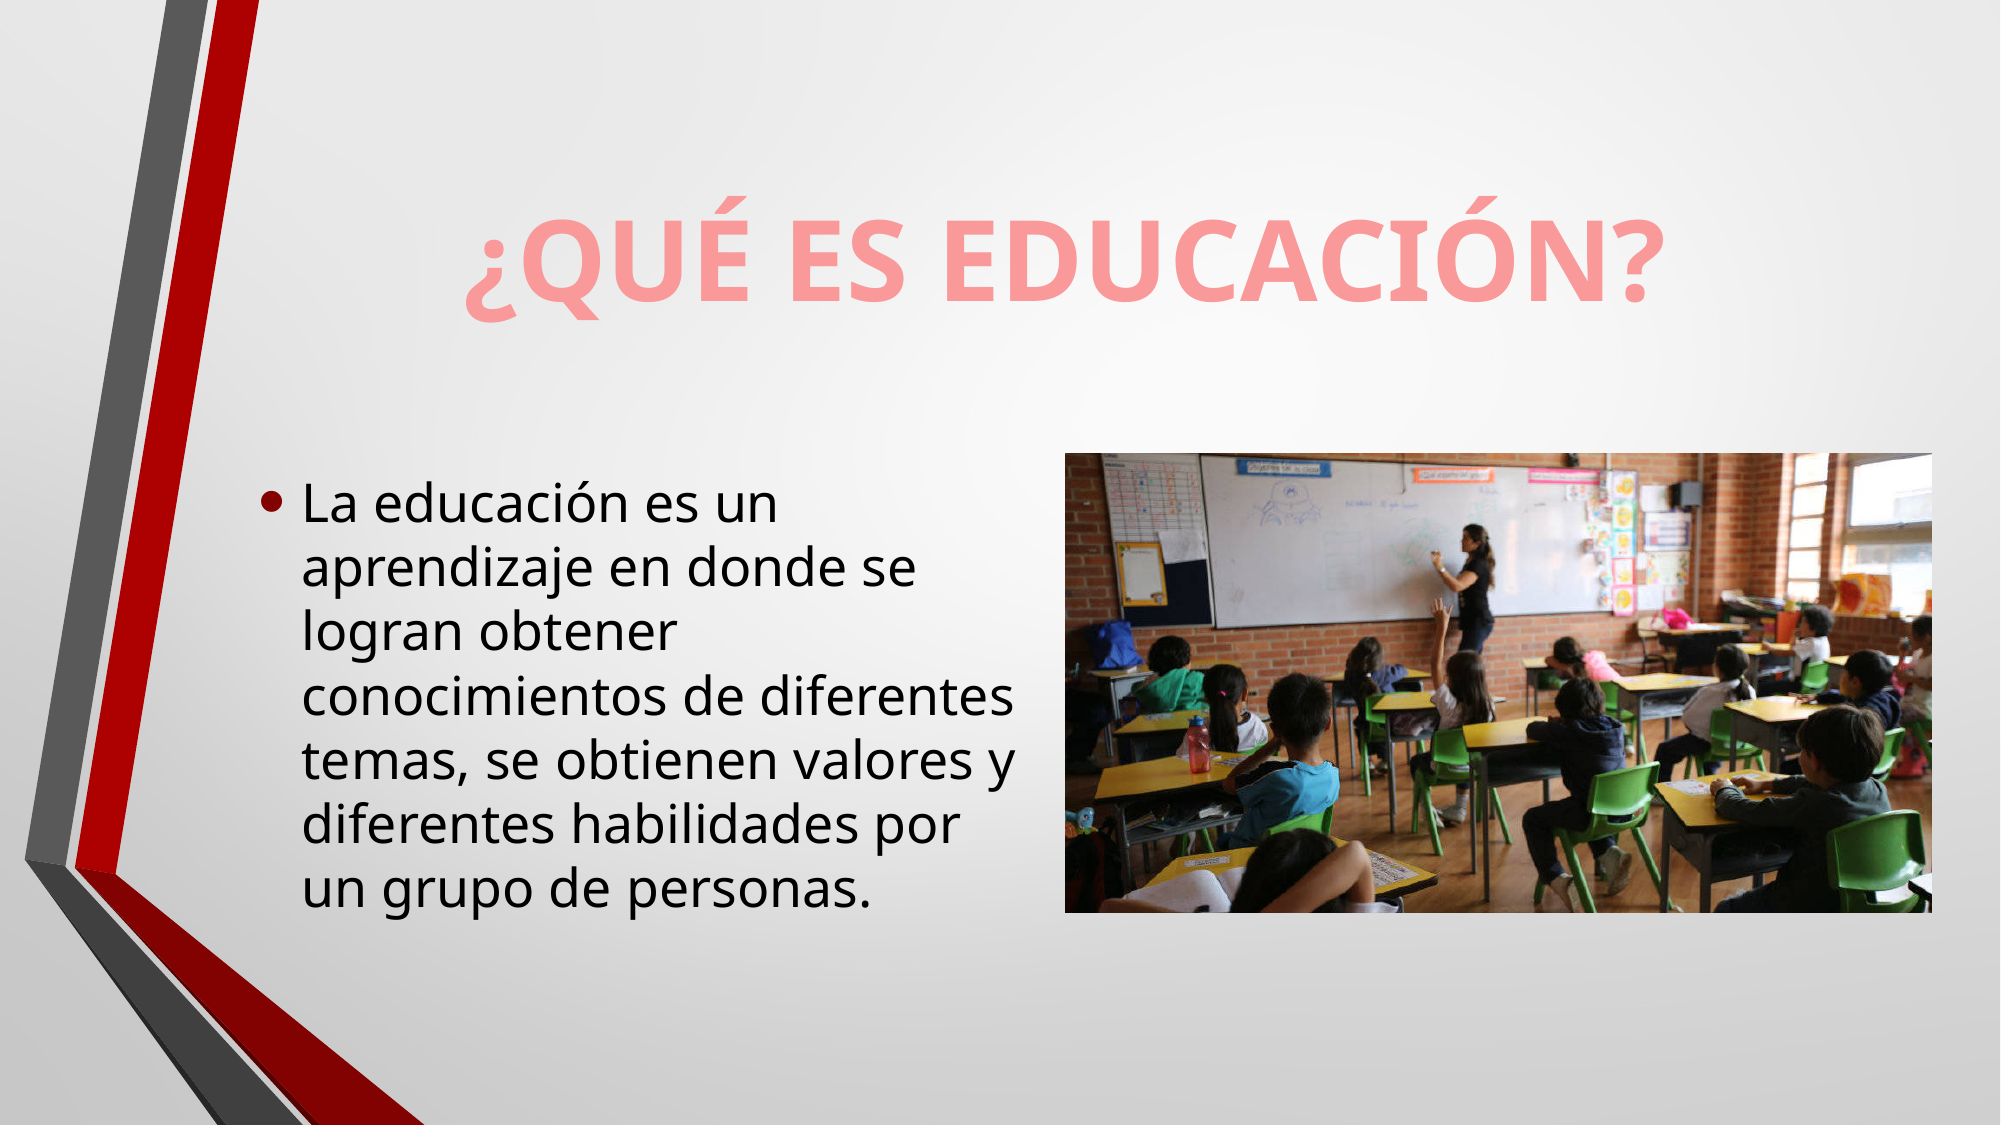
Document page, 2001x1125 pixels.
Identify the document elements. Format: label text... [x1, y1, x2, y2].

list La educación es un aprendizaje en donde se logran obtener conocimientos de diferentes temas, se obtienen valores y diferentes habilidades por un grupo de personas. [243, 437, 1043, 950]
title ¿QUÉ ES EDUCACIÓN? [243, 112, 1887, 400]
picture [1065, 453, 1932, 913]
